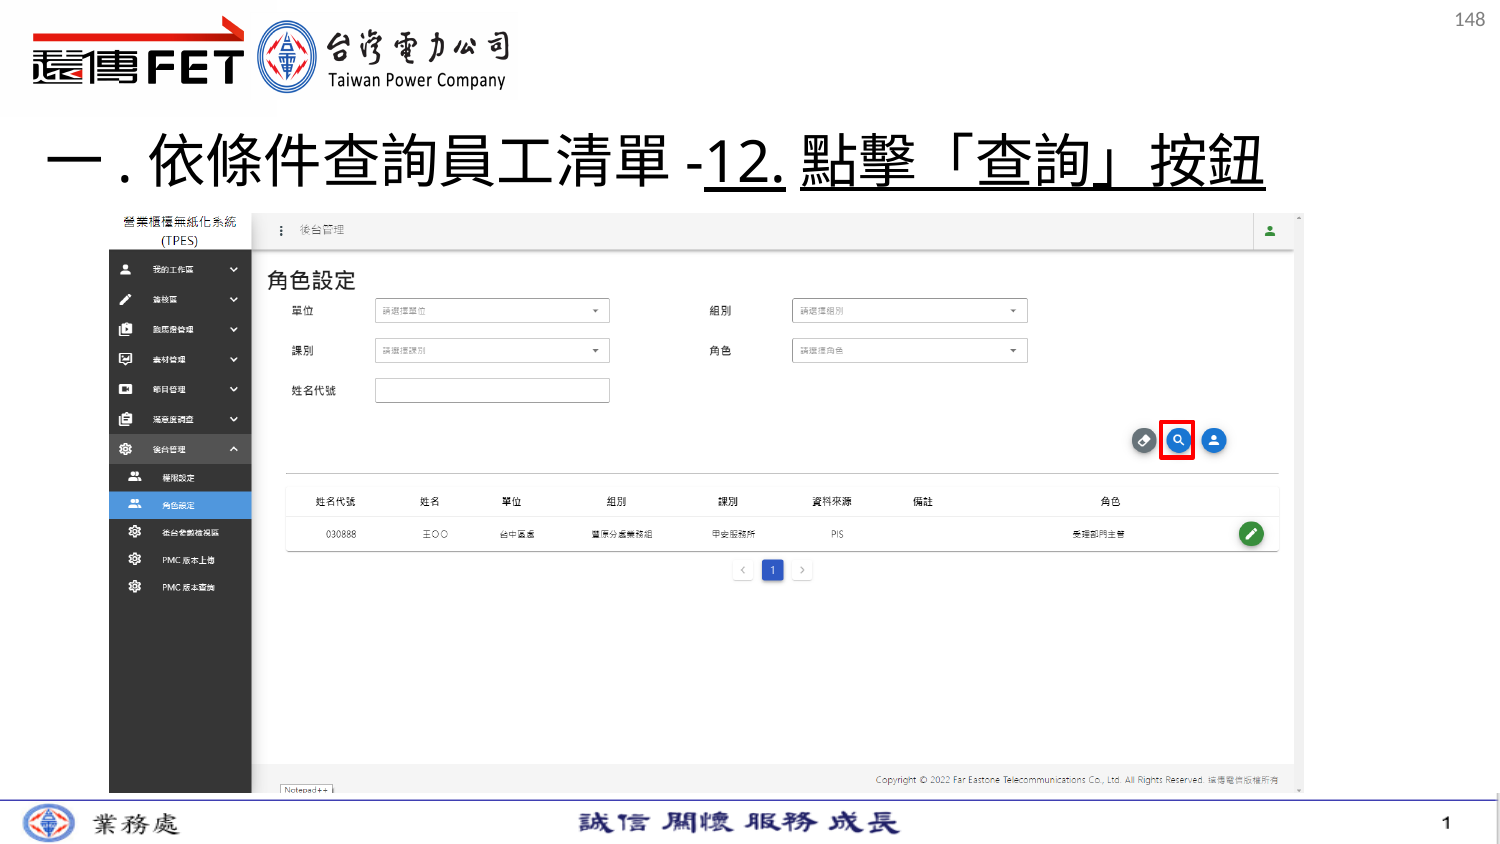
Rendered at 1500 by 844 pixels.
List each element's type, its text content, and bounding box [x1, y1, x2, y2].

picture [0, 213, 1500, 844]
text_box 一.依條件查詢員工清單-12.點擊「查詢」按鈕 [30, 117, 1428, 217]
picture [0, 0, 519, 117]
